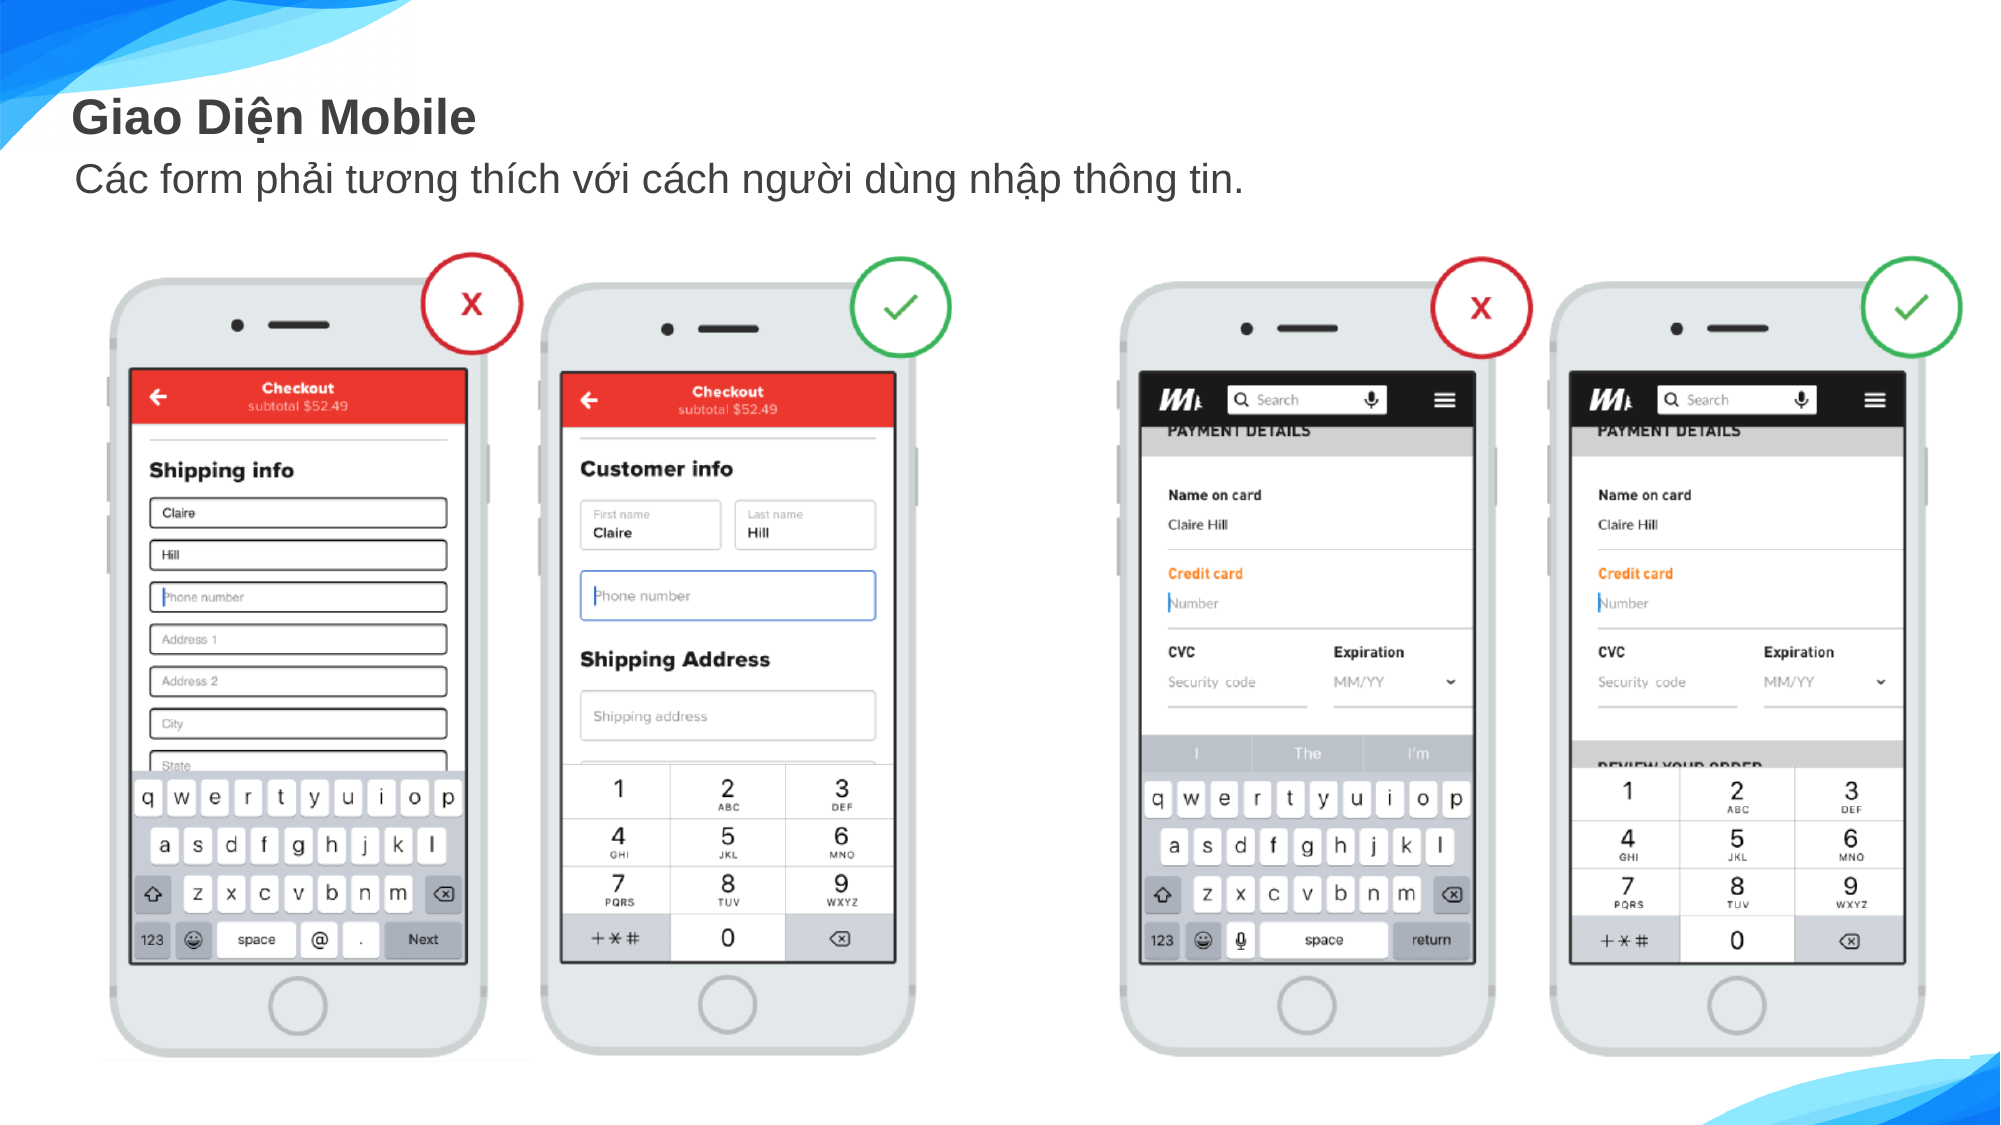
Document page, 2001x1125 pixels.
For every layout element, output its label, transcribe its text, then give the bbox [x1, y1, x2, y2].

picture [1116, 251, 2000, 1125]
text_box Giao Diện Mobile [57, 77, 1123, 152]
picture [532, 249, 956, 1060]
text_box Các form phải tương thích với cách người dùng nhập thông tin. [59, 144, 1275, 209]
picture [0, 0, 414, 152]
picture [102, 246, 529, 1062]
